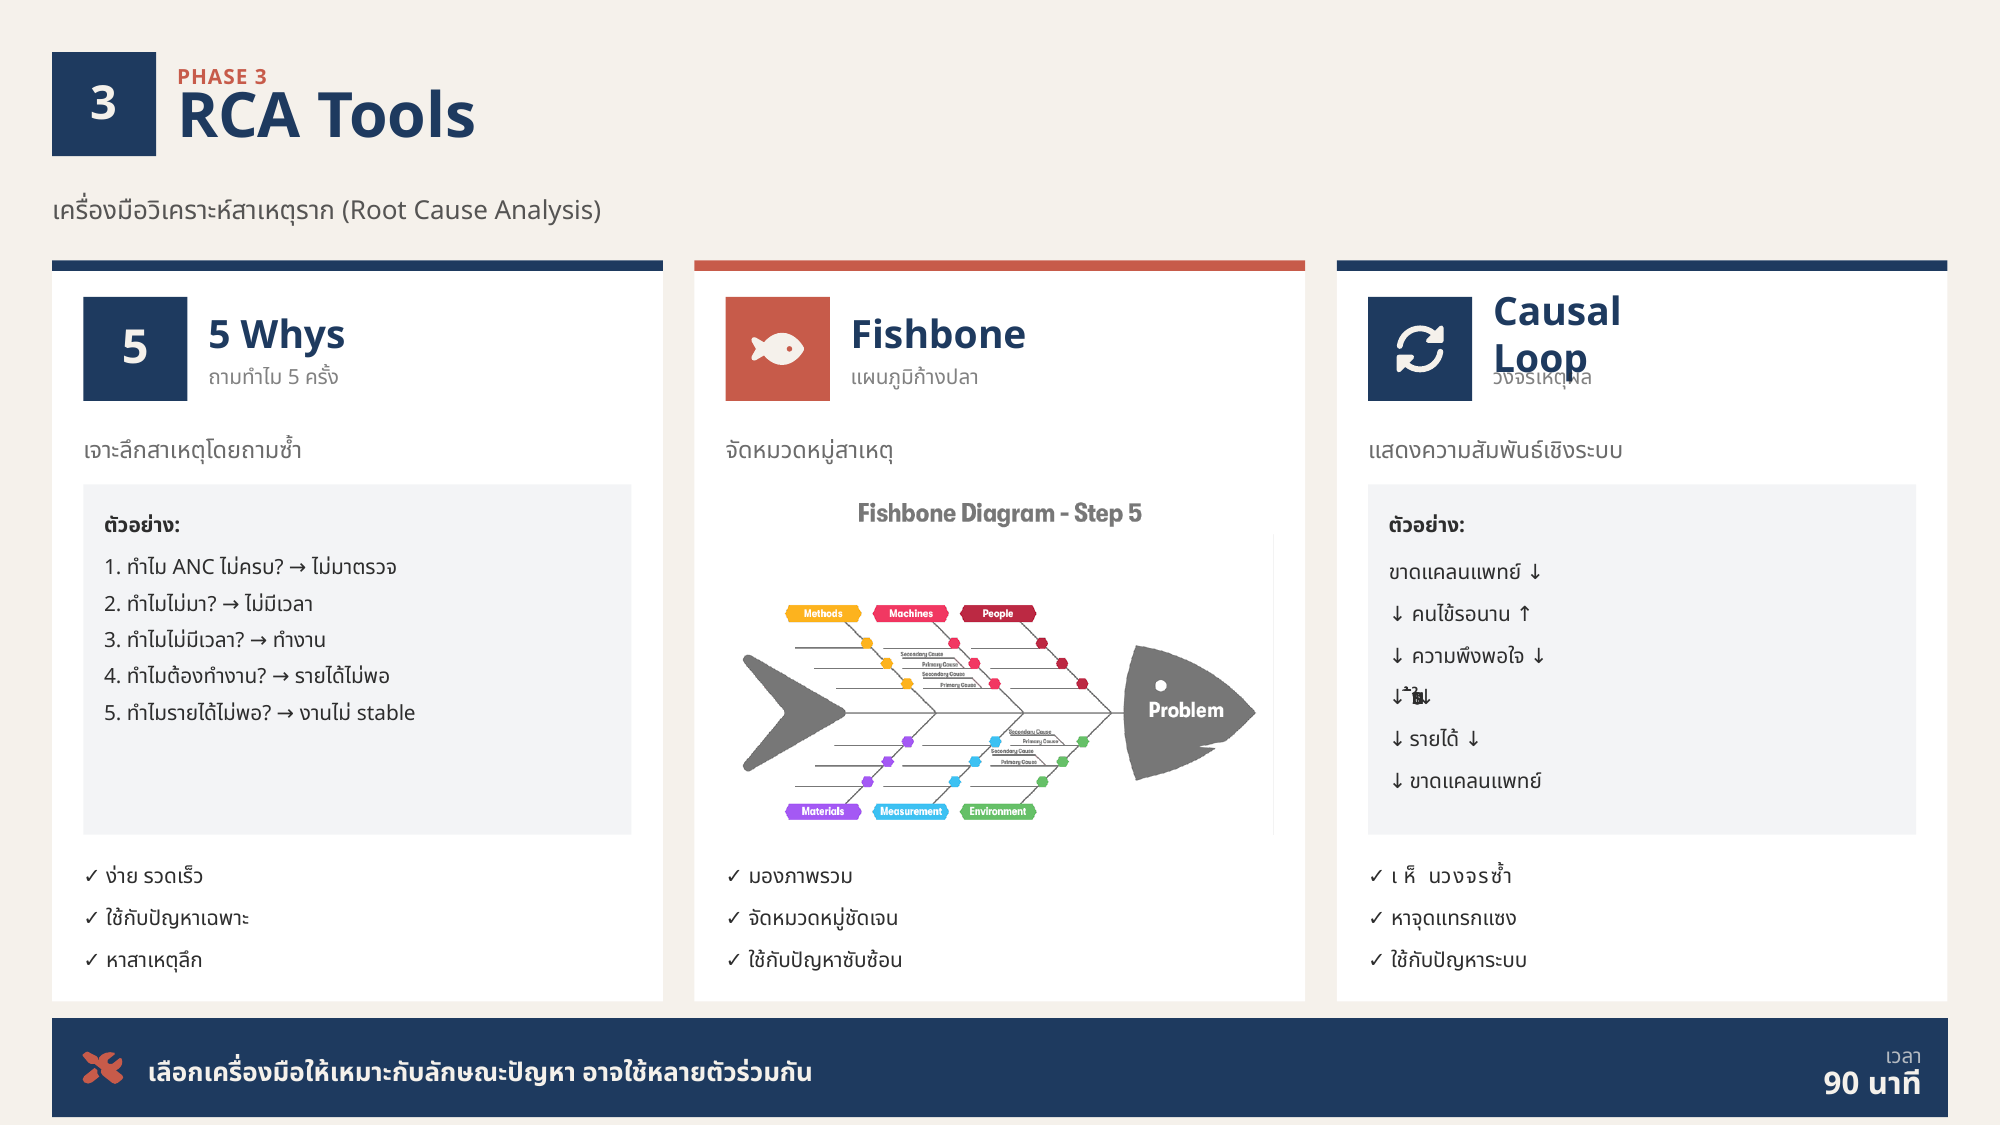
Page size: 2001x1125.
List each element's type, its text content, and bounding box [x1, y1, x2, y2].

text_box 1. ทำไม ANC ไม่ครบ? → ไม่มาตรวจ [104, 546, 622, 579]
text_box PHASE 3 [177, 57, 477, 88]
text_box ✓ เห็นวงจรซ้ำ [1368, 856, 1927, 888]
text_box จัดหมวดหมู่สาเหตุ [725, 427, 1286, 464]
text_box ✓ หาจุดแทรกแซง [1368, 897, 1927, 929]
text_box [83, 484, 632, 835]
text_box [83, 296, 188, 401]
text_box RCA Tools [177, 88, 498, 151]
text_box ถามทำไม 5 ครั้ง [208, 356, 355, 388]
text_box [751, 332, 804, 365]
text_box Fishbone [850, 309, 1030, 357]
text_box [52, 52, 157, 157]
text_box ↓ ใช้บริการน้อย ↓ [1388, 677, 1906, 709]
text_box ตัวอย่าง: [1388, 505, 1479, 536]
text_box 4. ทำไมต้องทำงาน? → รายได้ไม่พอ [104, 656, 622, 688]
text_box ✓ ใช้กับปัญหาเฉพาะ [83, 897, 642, 929]
text_box ขาดแคลนแพทย์ ↓ [1388, 552, 1906, 584]
text_box ✓ ง่าย รวดเร็ว [83, 856, 642, 888]
text_box ✓ มองภาพรวม [725, 856, 1285, 888]
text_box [52, 1018, 1948, 1118]
text_box 3. ทำไมไม่มีเวลา? → ทำงาน [104, 619, 622, 651]
text_box Causal Loop [1493, 309, 1725, 357]
text_box แผนภูมิก้างปลา [850, 356, 1020, 388]
text_box [1368, 484, 1917, 835]
text_box [1396, 348, 1444, 373]
text_box [1336, 271, 1948, 1002]
text_box วงจรเหตุผล [1492, 356, 1716, 388]
text_box ✓ หาสาเหตุลึก [83, 939, 642, 971]
text_box 5 Whys [208, 309, 364, 357]
text_box ตัวอย่าง: [104, 505, 195, 536]
text_box 5 [121, 322, 173, 375]
text_box [694, 260, 1306, 271]
picture [725, 484, 1274, 835]
text_box ✓ จัดหมวดหมู่ชัดเจน [725, 897, 1285, 929]
text_box ✓ ใช้กับปัญหาซับซ้อน [725, 939, 1285, 971]
text_box 2. ทำไมไม่มา? → ไม่มีเวลา [104, 583, 622, 615]
text_box ↓ รายได้ ↓ [1388, 718, 1906, 750]
text_box [694, 271, 1306, 1002]
text_box 3 [90, 78, 142, 131]
text_box [52, 260, 663, 271]
text_box เครื่องมือวิเคราะห์สาเหตุราก (Root Cause Analysis) [52, 187, 1961, 224]
text_box [52, 271, 663, 1002]
text_box ↓ คนไข้รอนาน ↑ [1388, 593, 1906, 625]
text_box [1336, 260, 1948, 271]
text_box ✓ ใช้กับปัญหาระบบ [1368, 939, 1927, 971]
text_box ↓ ขาดแคลนแพทย์ [1388, 760, 1906, 792]
text_box [1368, 296, 1473, 401]
text_box 5. ทำไมรายได้ไม่พอ? → งานไม่ stable [104, 692, 622, 724]
text_box [725, 296, 830, 401]
text_box ↓ ความพึงพอใจ ↓ [1388, 635, 1906, 667]
text_box เจาะลึกสาเหตุโดยถามซ้ำ [83, 427, 644, 464]
text_box [1396, 325, 1444, 349]
text_box แสดงความสัมพันธ์เชิงระบบ [1368, 427, 1928, 464]
